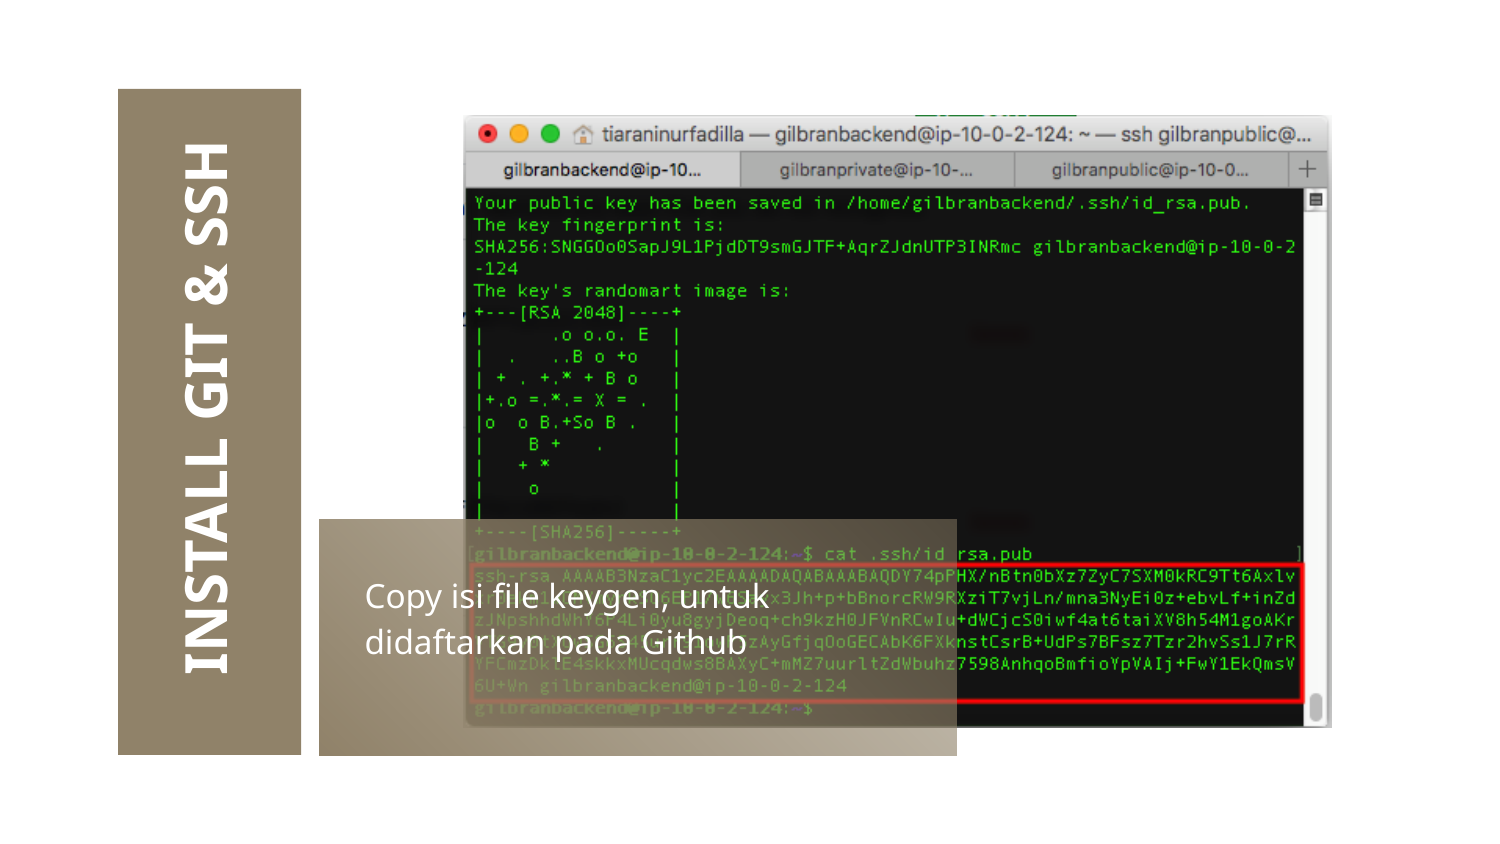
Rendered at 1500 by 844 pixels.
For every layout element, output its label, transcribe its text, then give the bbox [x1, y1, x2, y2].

picture [462, 115, 1332, 729]
title INSTALL GIT & SSH [106, 125, 255, 755]
subtitle Copy isi file keygen, untuk didaftarkan pada Github [347, 554, 457, 729]
text_box [319, 519, 957, 756]
text_box [118, 88, 302, 755]
